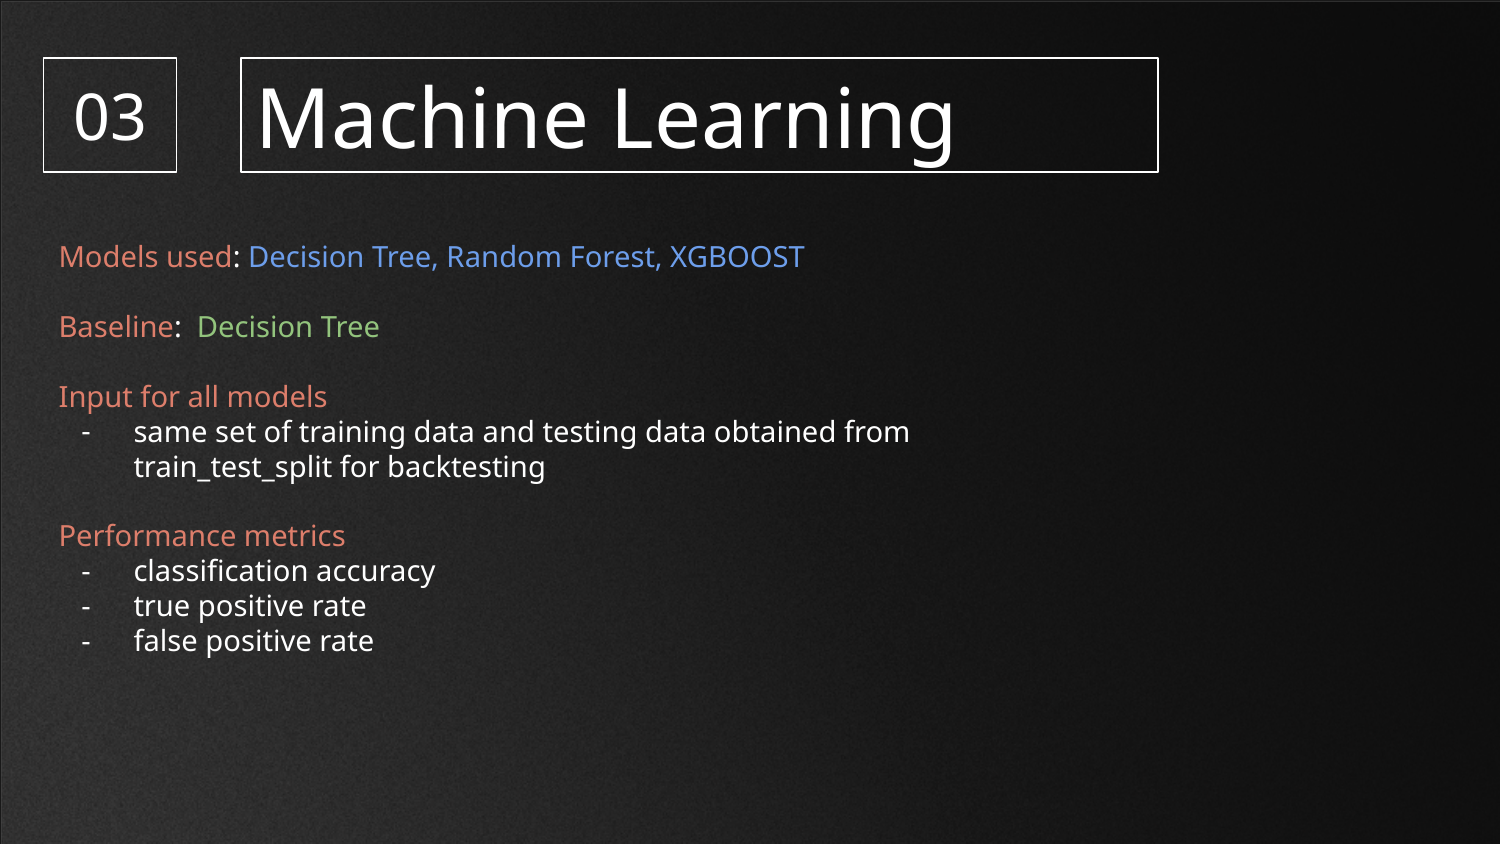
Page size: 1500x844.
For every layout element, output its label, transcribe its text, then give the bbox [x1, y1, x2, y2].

text_box Models used: Decision Tree, Random Forest, XGBOOST Baseline: Decision Tree Input for all models same set of training data and testing data obtained from train_test_split for backtesting Performance metrics classification accuracy true positive rate false positive rate [43, 188, 1087, 844]
title 03 [43, 57, 177, 173]
title Machine Learning [240, 57, 1159, 173]
